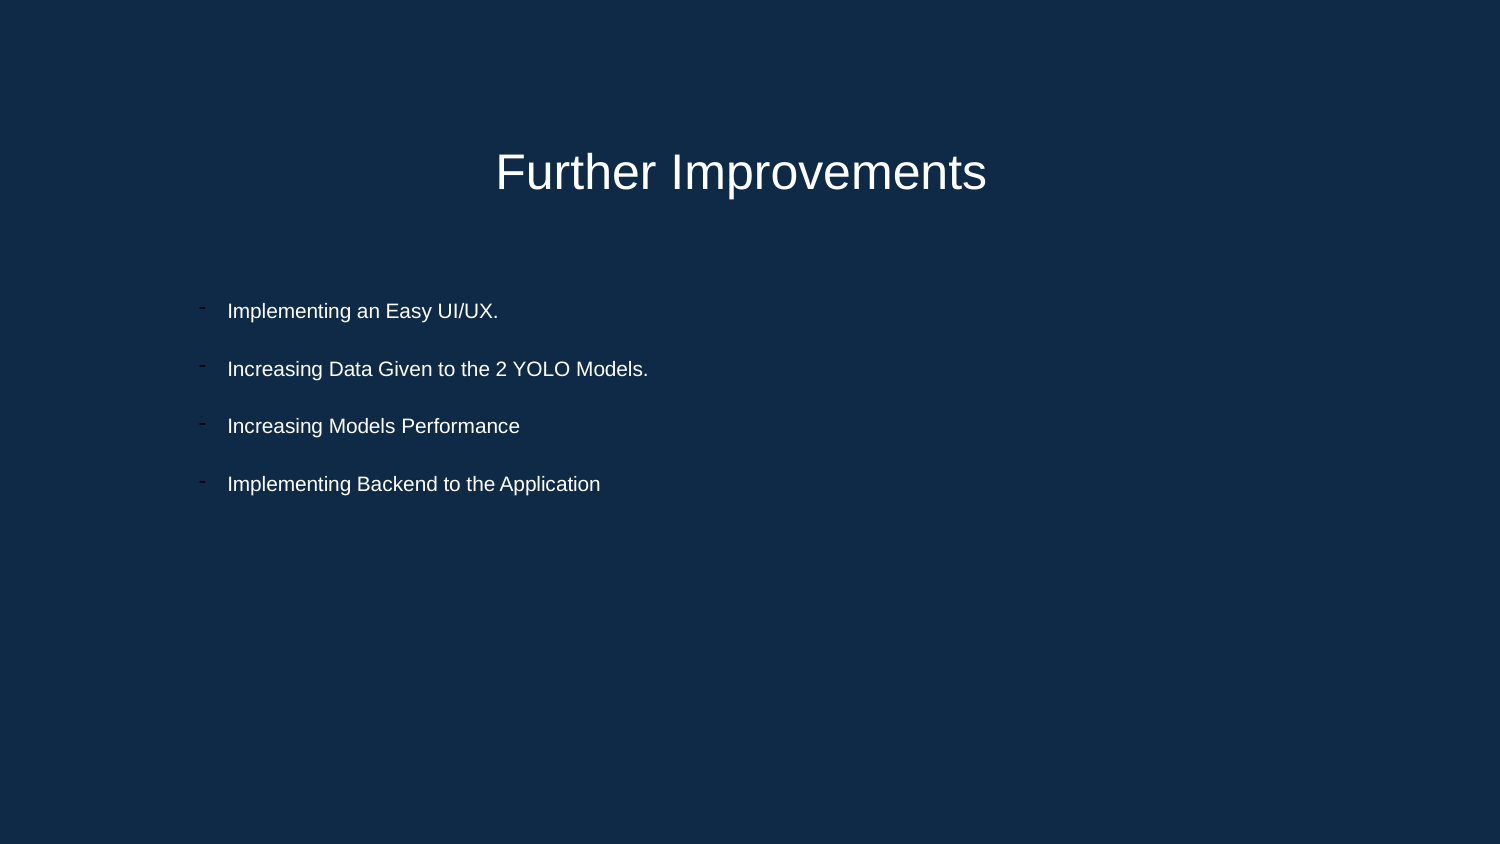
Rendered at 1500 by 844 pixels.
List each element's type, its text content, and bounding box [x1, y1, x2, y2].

text_box Implementing an Easy UI/UX. Increasing Data Given to the 2 YOLO Models. Increasing Models Performance Implementing Backend to the Application [184, 278, 1341, 720]
text_box Further Improvements [163, 124, 1320, 204]
